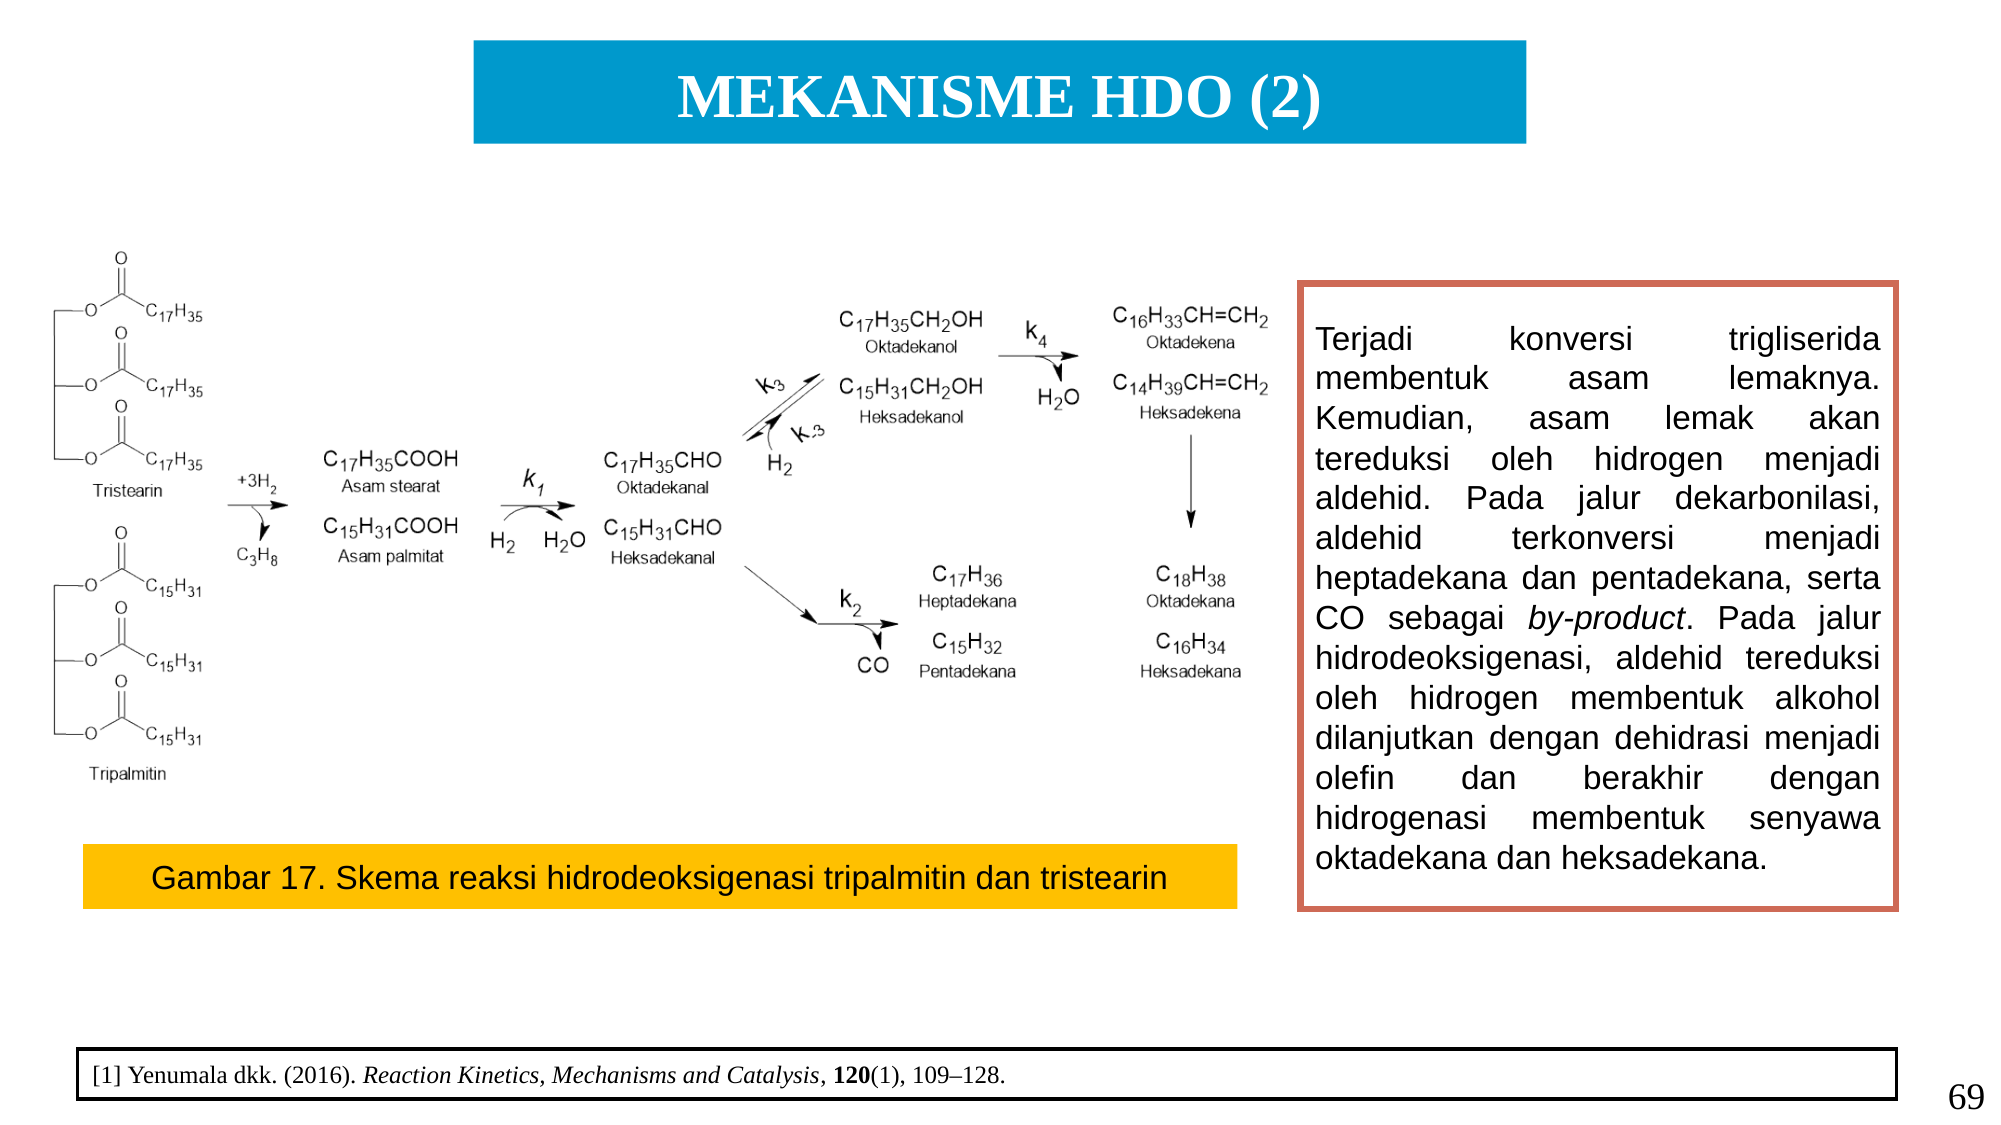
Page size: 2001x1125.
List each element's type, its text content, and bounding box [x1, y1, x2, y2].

picture [52, 248, 1268, 793]
text_box Terjadi konversi trigliserida membentuk asam lemaknya. Kemudian, asam lemak akan tereduksi oleh hidrogen menjadi aldehid. Pada jalur dekarbonilasi, aldehid terkonversi menjadi heptadekana dan pentadekana, serta CO sebagai by-product. Pada jalur hidrodeoksigenasi, aldehid tereduksi oleh hidrogen membentuk alkohol dilanjutkan dengan dehidrasi menjadi olefin dan berakhir dengan hidrogenasi membentuk senyawa oktadekana dan heksadekana. [1299, 283, 1897, 910]
text_box MEKANISME HDO (2) [473, 39, 1527, 145]
text_box [1] Yenumala dkk. (2016). Reaction Kinetics, Mechanisms and Catalysis, 120(1), 109–128. [77, 1048, 1897, 1100]
text_box Gambar 17. Skema reaksi hidrodeoksigenasi tripalmitin dan tristearin [82, 843, 1238, 910]
